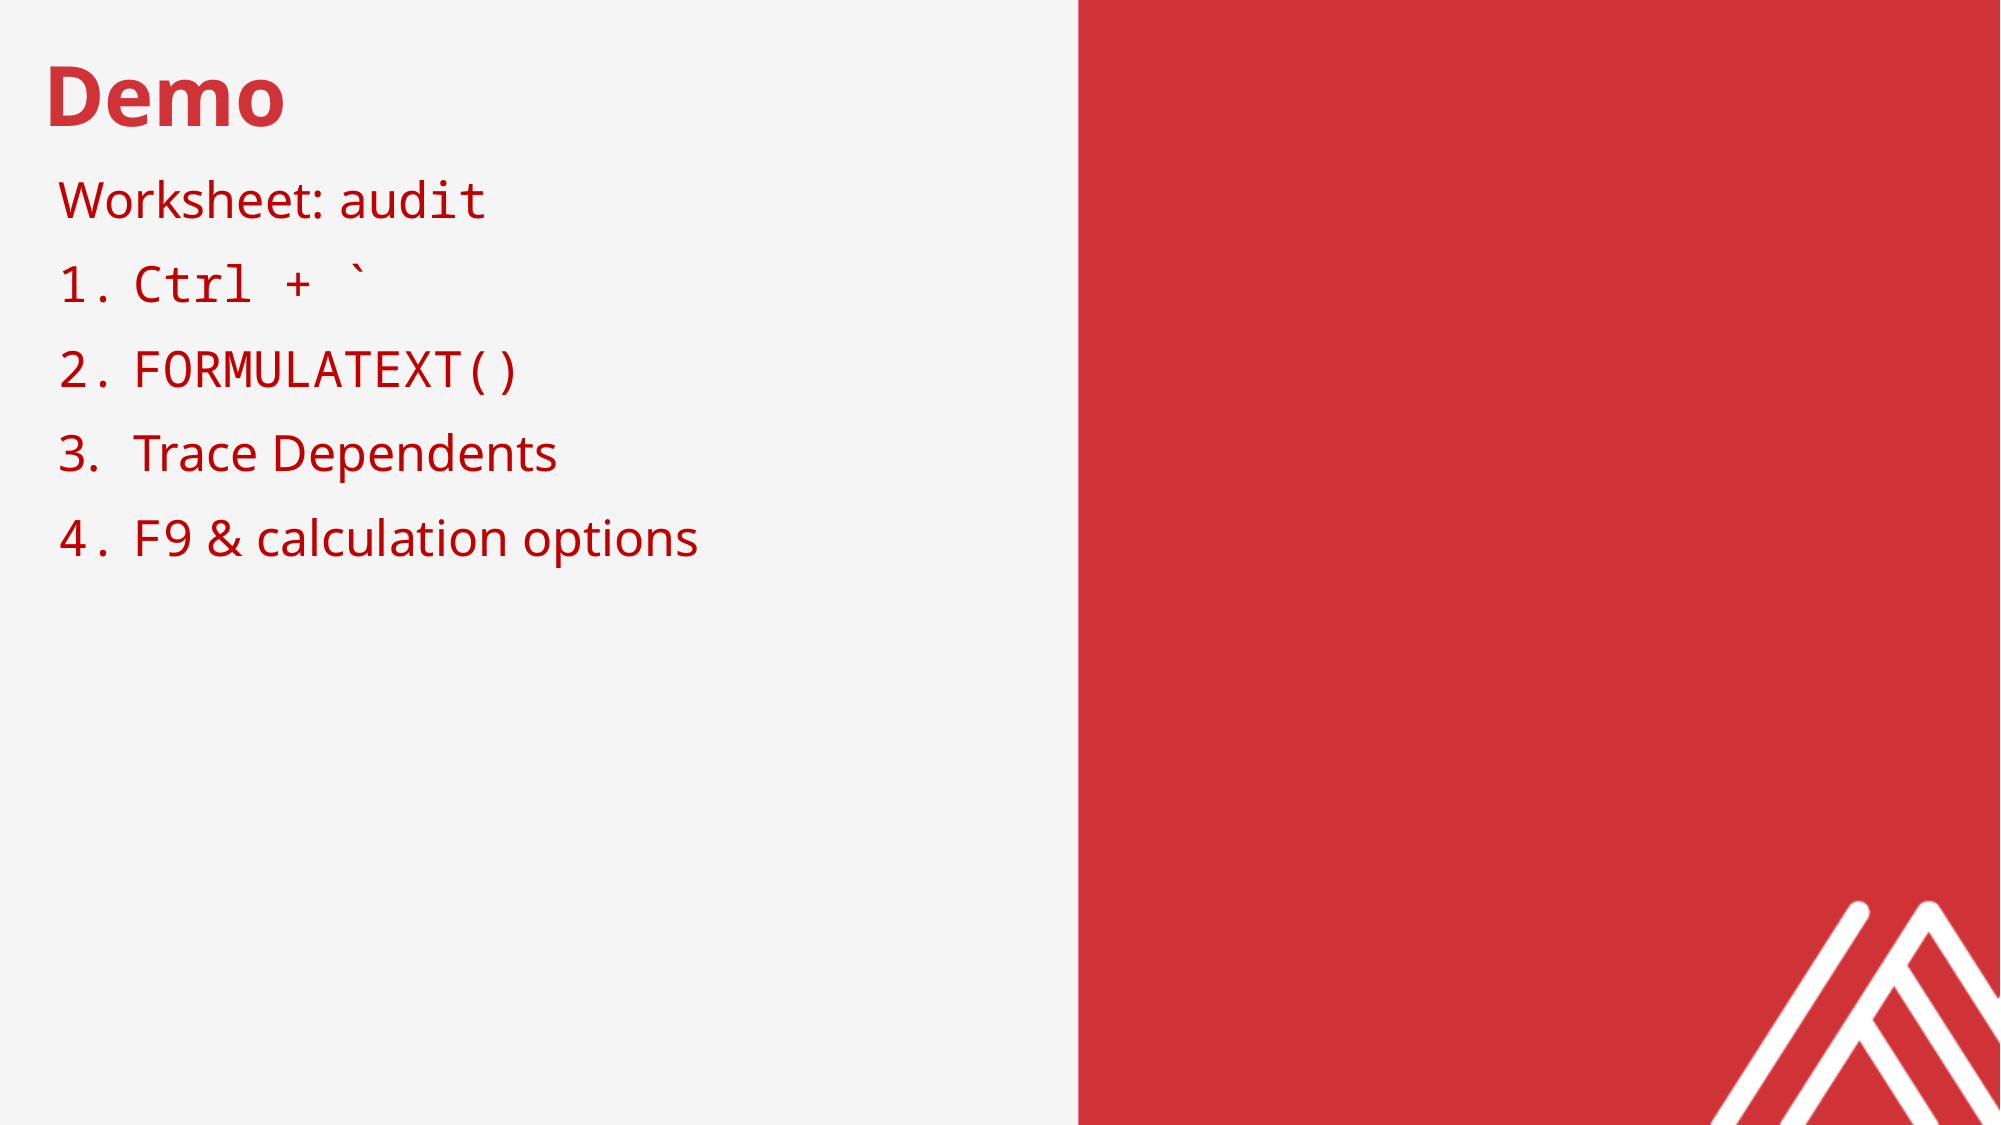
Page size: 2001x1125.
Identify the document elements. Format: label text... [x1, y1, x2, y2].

picture [1703, 825, 2000, 1125]
text_box Demo Worksheet: audit Ctrl + ` FORMULATEXT() Trace Dependents F9 & calculation options [28, 36, 1003, 774]
text_box [1077, 0, 2000, 1125]
